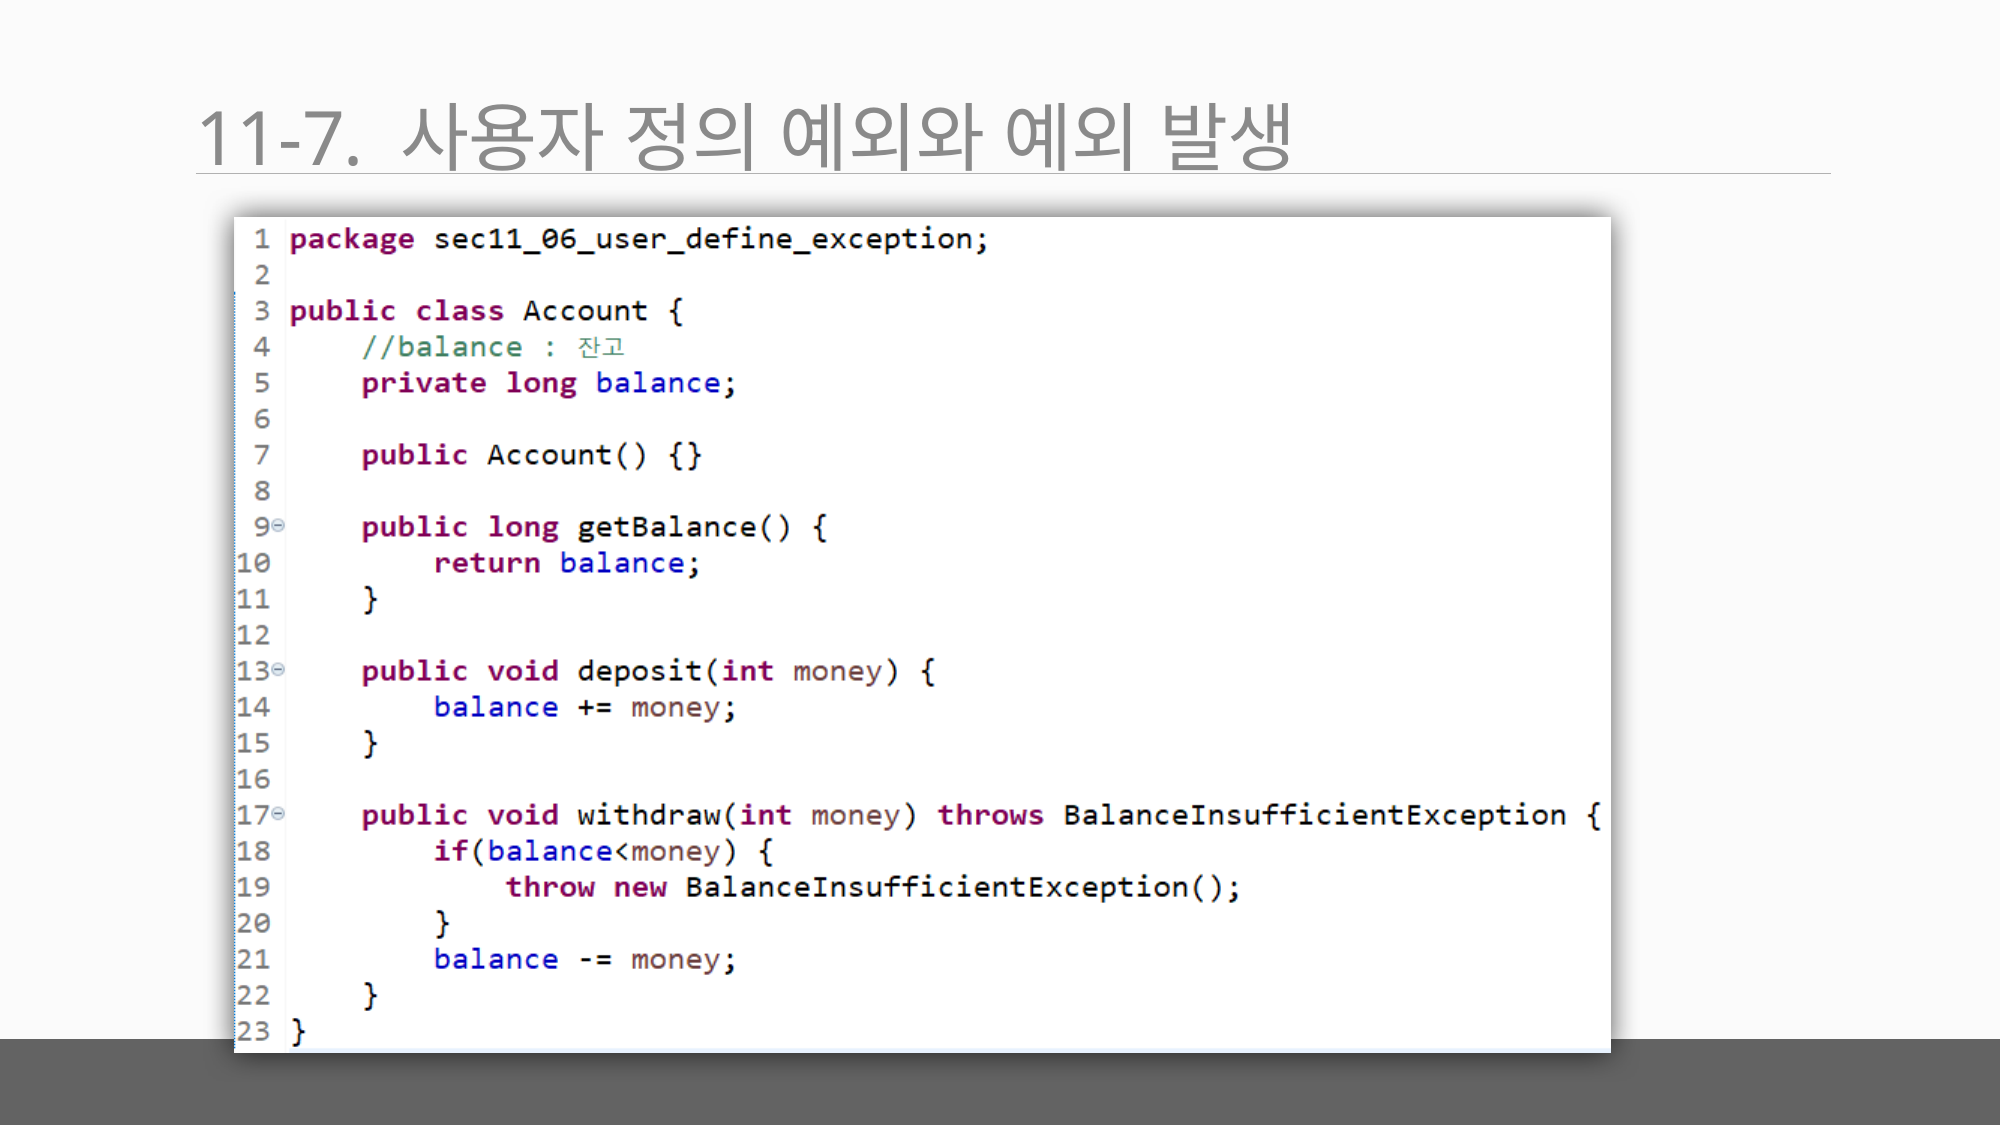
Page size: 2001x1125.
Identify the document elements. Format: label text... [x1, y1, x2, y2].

text_box 11-7. 사용자 정의 예외와 예외 발생 [180, 46, 1408, 189]
picture [234, 217, 1612, 1054]
